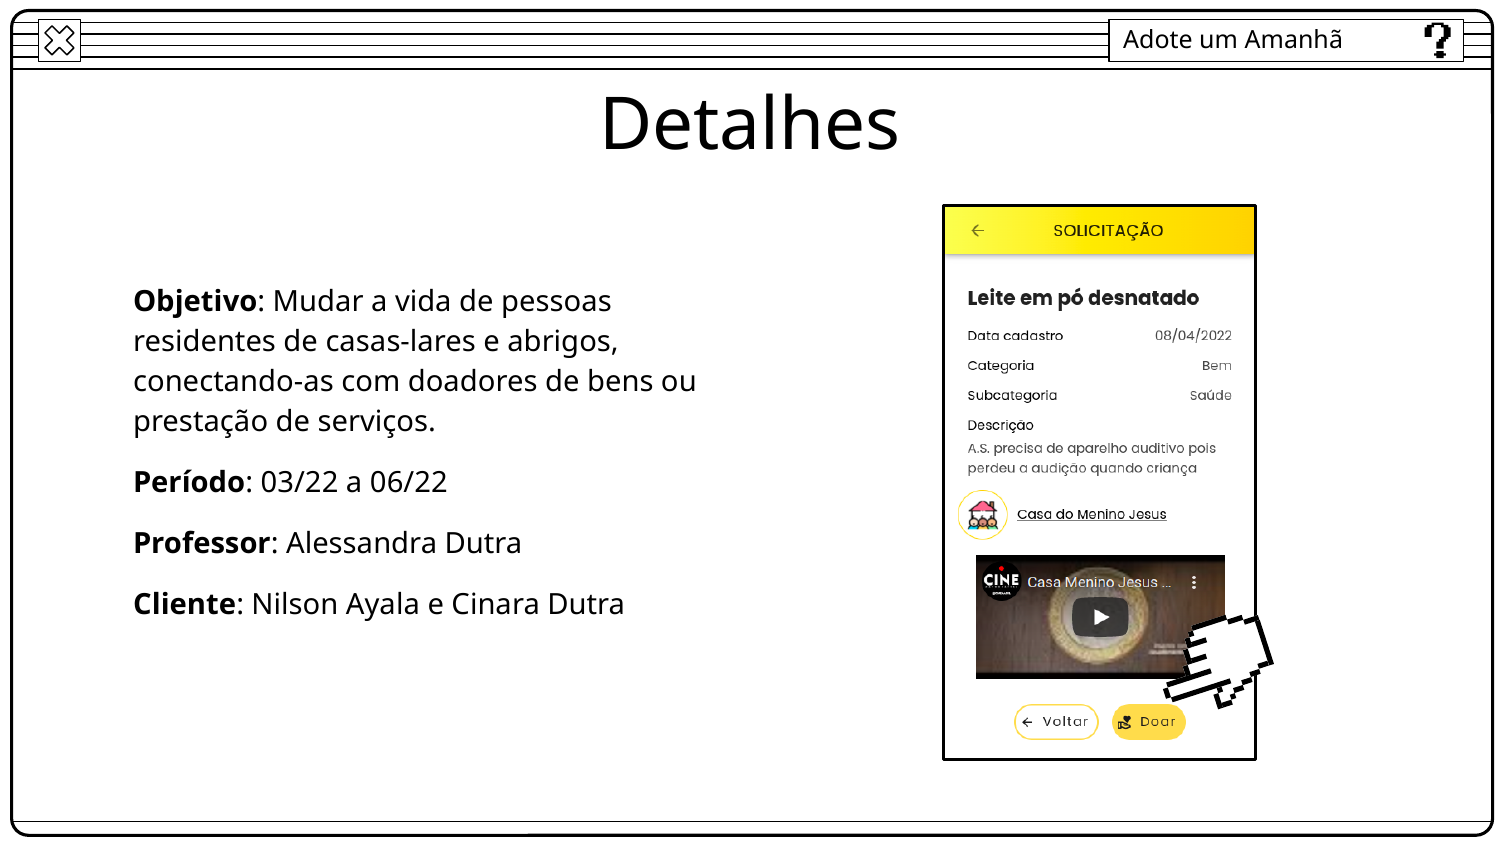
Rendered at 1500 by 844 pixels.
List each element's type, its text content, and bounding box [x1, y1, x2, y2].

text_box Adote um Amanhã [1108, 8, 1463, 69]
picture [944, 207, 1255, 758]
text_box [1170, 607, 1259, 722]
title Detalhes [118, 72, 1382, 167]
list Objetivo: Mudar a vida de pessoas residentes de casas-lares e abrigos, conectando-as com doadores de bens ou prestação de serviços. Período: 03/22 a 06/22 Professor: Alessandra Dutra Cliente: Nilson Ayala e Cinara Dutra [118, 261, 760, 733]
